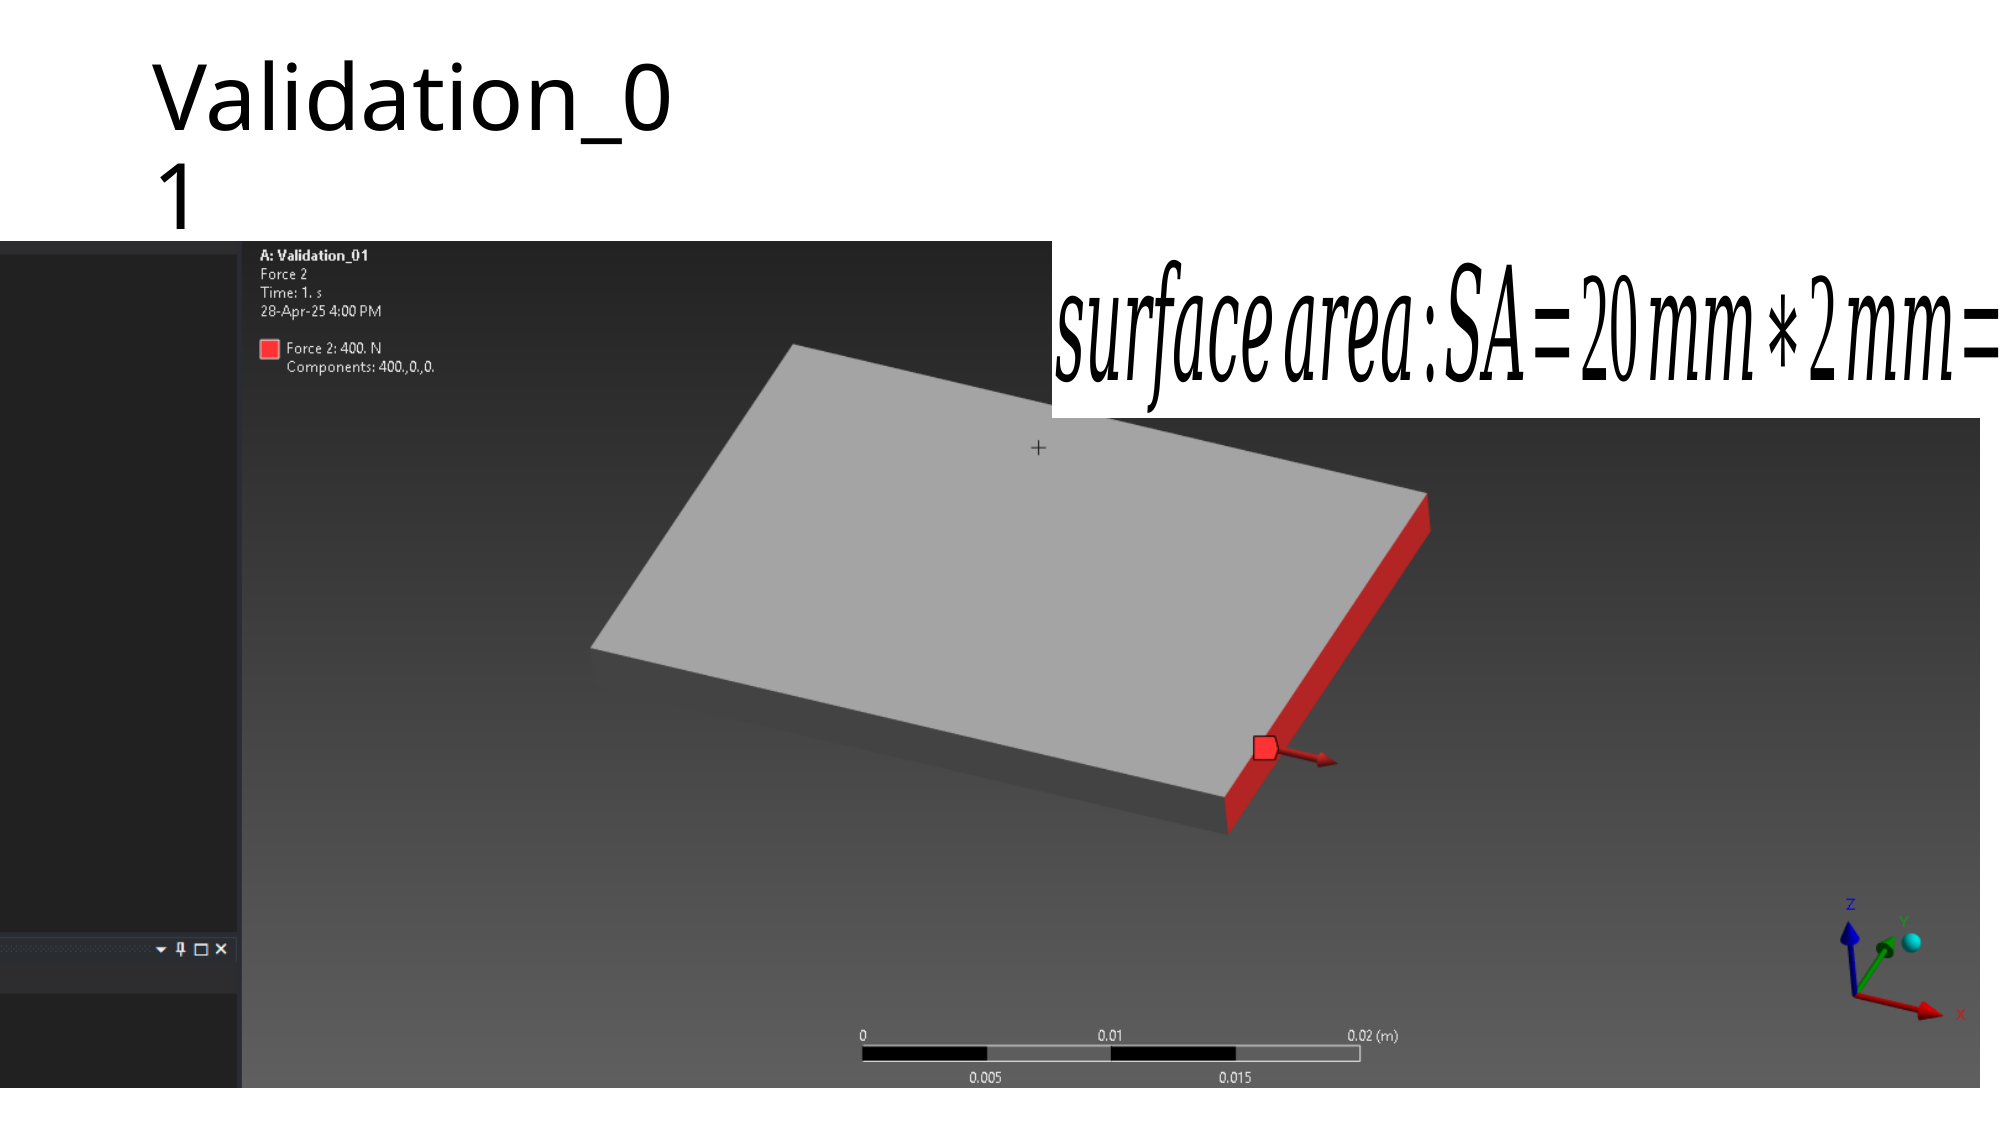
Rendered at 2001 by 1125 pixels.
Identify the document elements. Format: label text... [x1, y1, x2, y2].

picture [0, 240, 1981, 1089]
title Validation_01 [137, 59, 732, 240]
